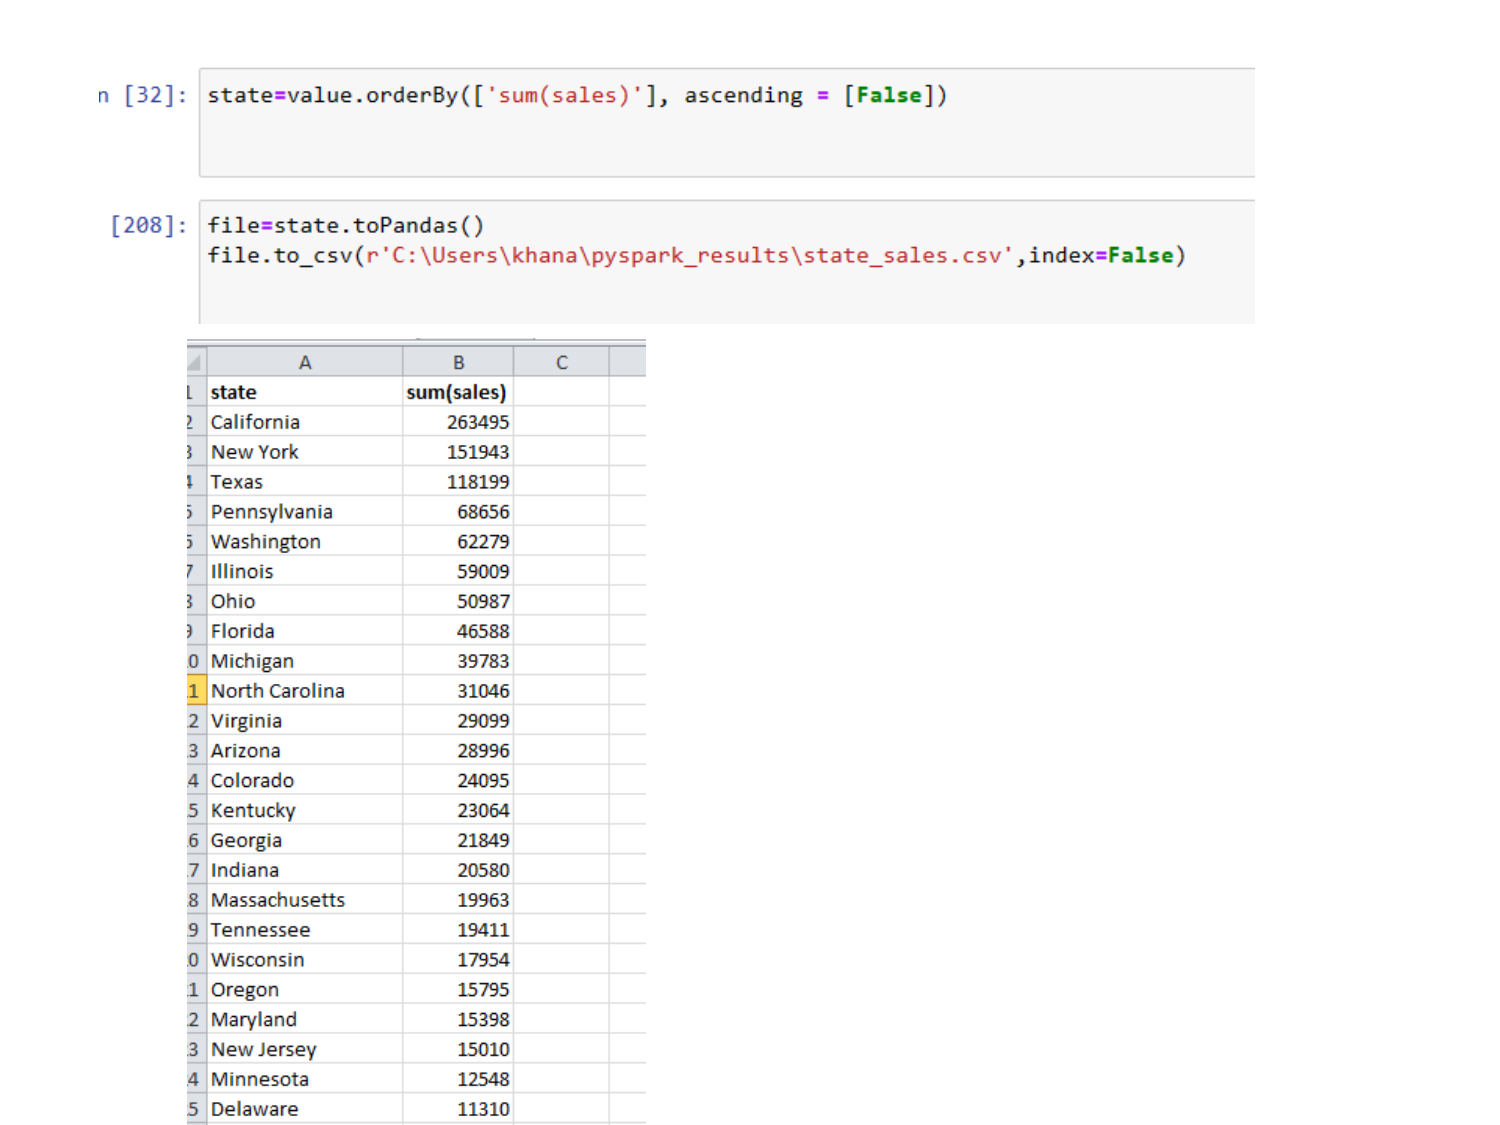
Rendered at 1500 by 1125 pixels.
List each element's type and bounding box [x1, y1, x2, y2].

picture [187, 338, 646, 1125]
list [99, 24, 1256, 324]
